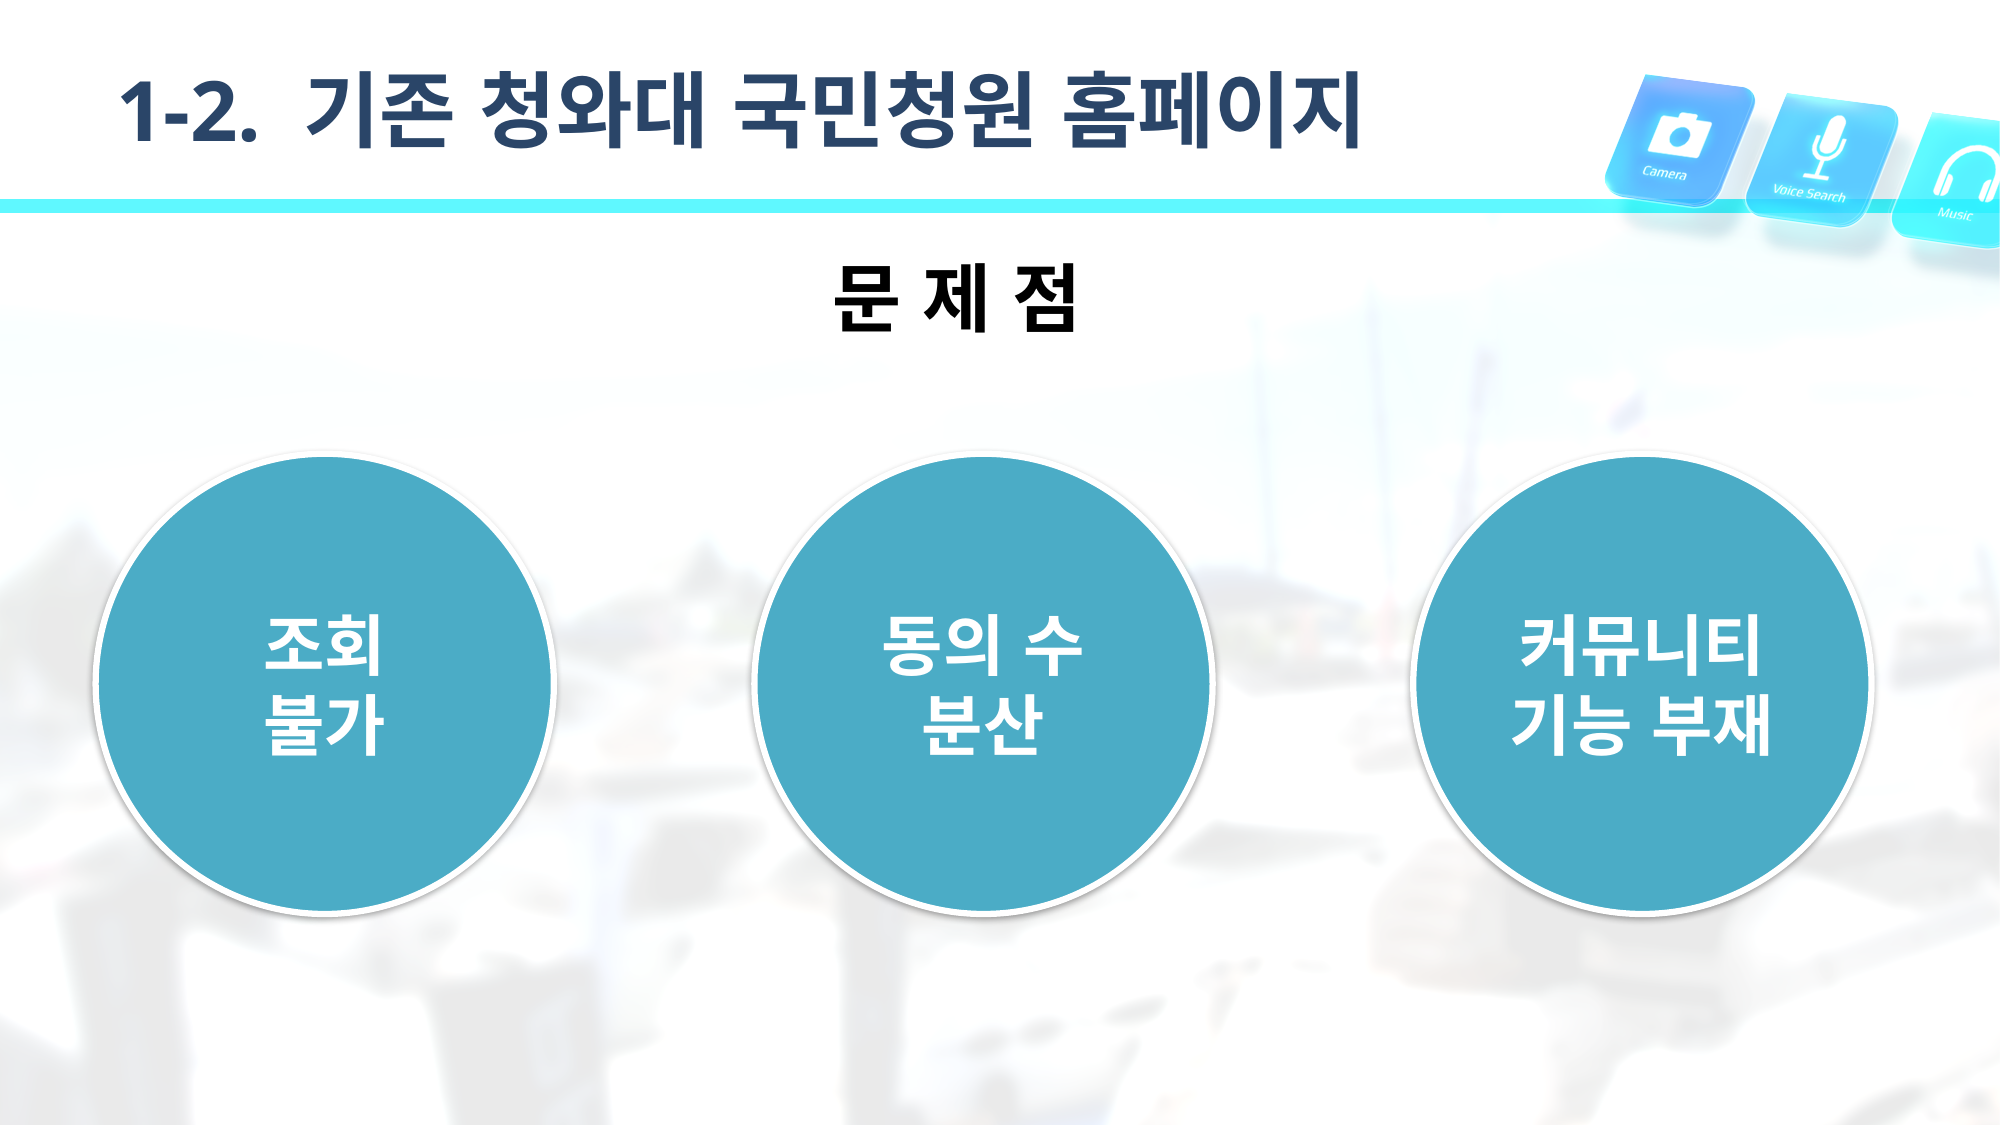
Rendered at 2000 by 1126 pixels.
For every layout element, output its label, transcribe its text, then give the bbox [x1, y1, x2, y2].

picture [0, 0, 2000, 1125]
text_box 커뮤니티 기능 부재 [1410, 450, 1875, 918]
text_box 동의 수 분산 [751, 450, 1216, 918]
text_box 조회 불가 [92, 450, 558, 918]
title 1-2. 기존 청와대 국민청원 홈페이지 [99, 42, 1900, 174]
text_box 문 제 점 [818, 243, 1149, 349]
